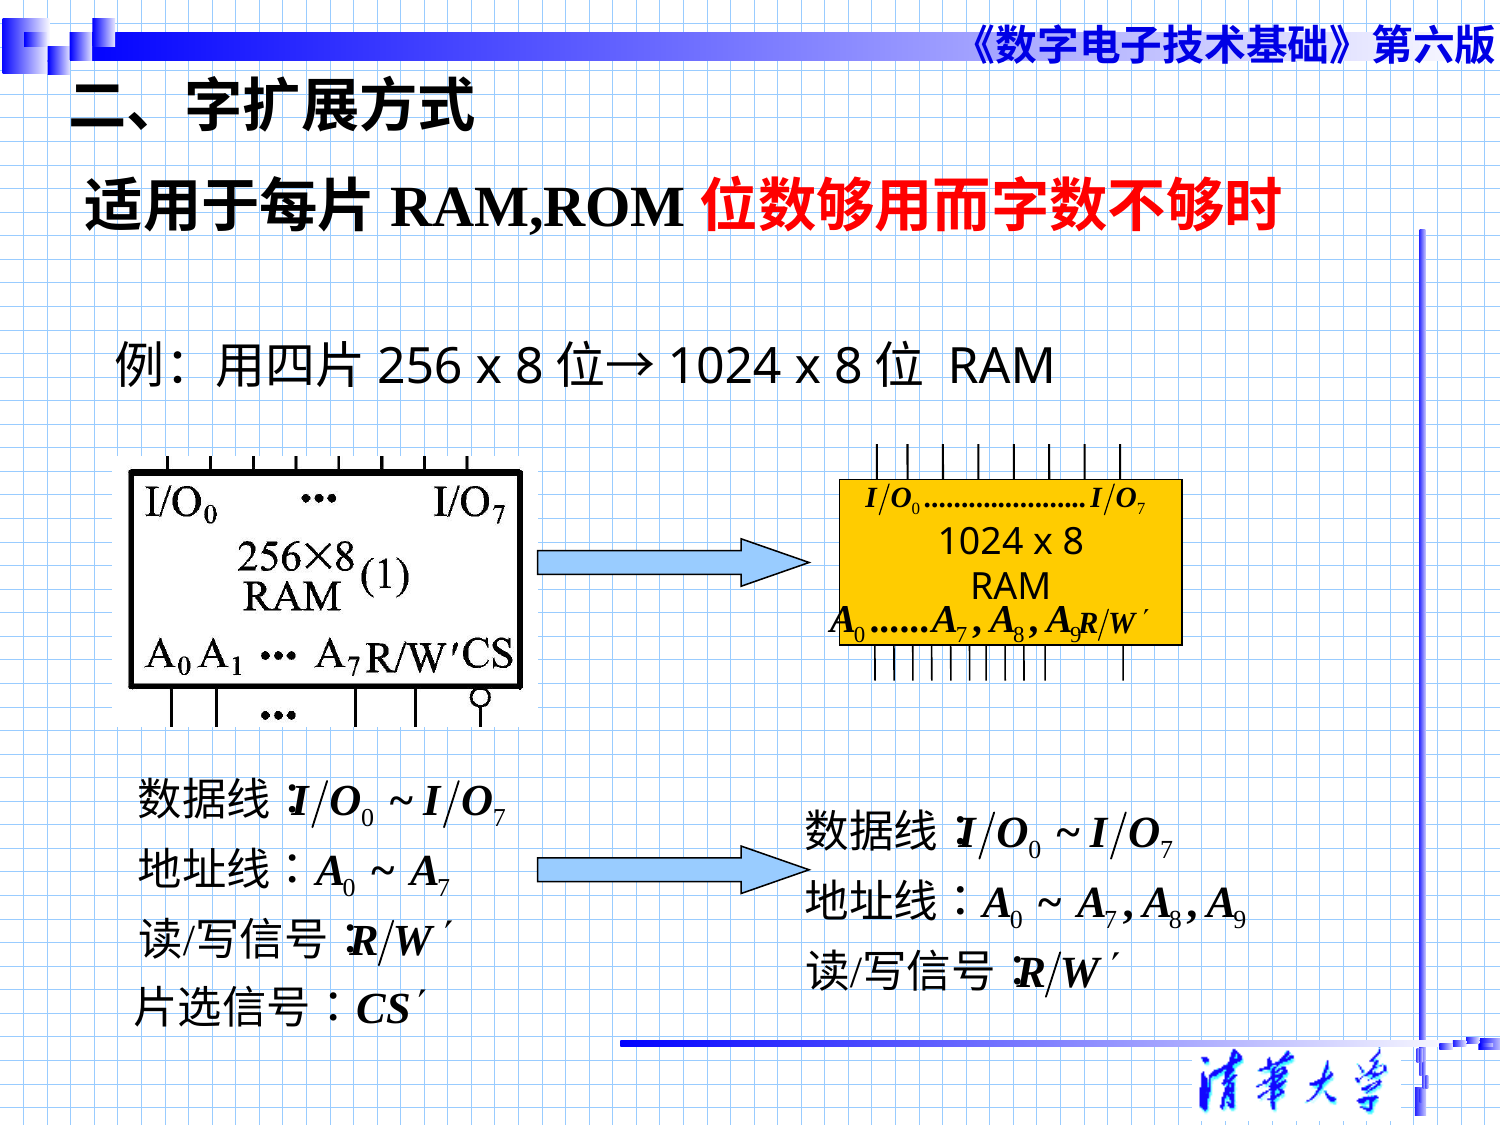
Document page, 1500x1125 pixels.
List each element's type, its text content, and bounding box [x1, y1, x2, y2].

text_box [131, 770, 518, 1038]
text_box [541, 538, 793, 587]
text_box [798, 443, 1259, 1007]
text_box 例：用四片256 x 8位→1024 x 8位 RAM [100, 326, 1128, 401]
picture [1192, 1046, 1401, 1121]
picture [111, 455, 538, 727]
list 适用于每片RAM,ROM位数够用而字数不够时 [70, 160, 1365, 244]
text_box [537, 846, 793, 894]
title 二、字扩展方式 [53, 31, 1404, 176]
